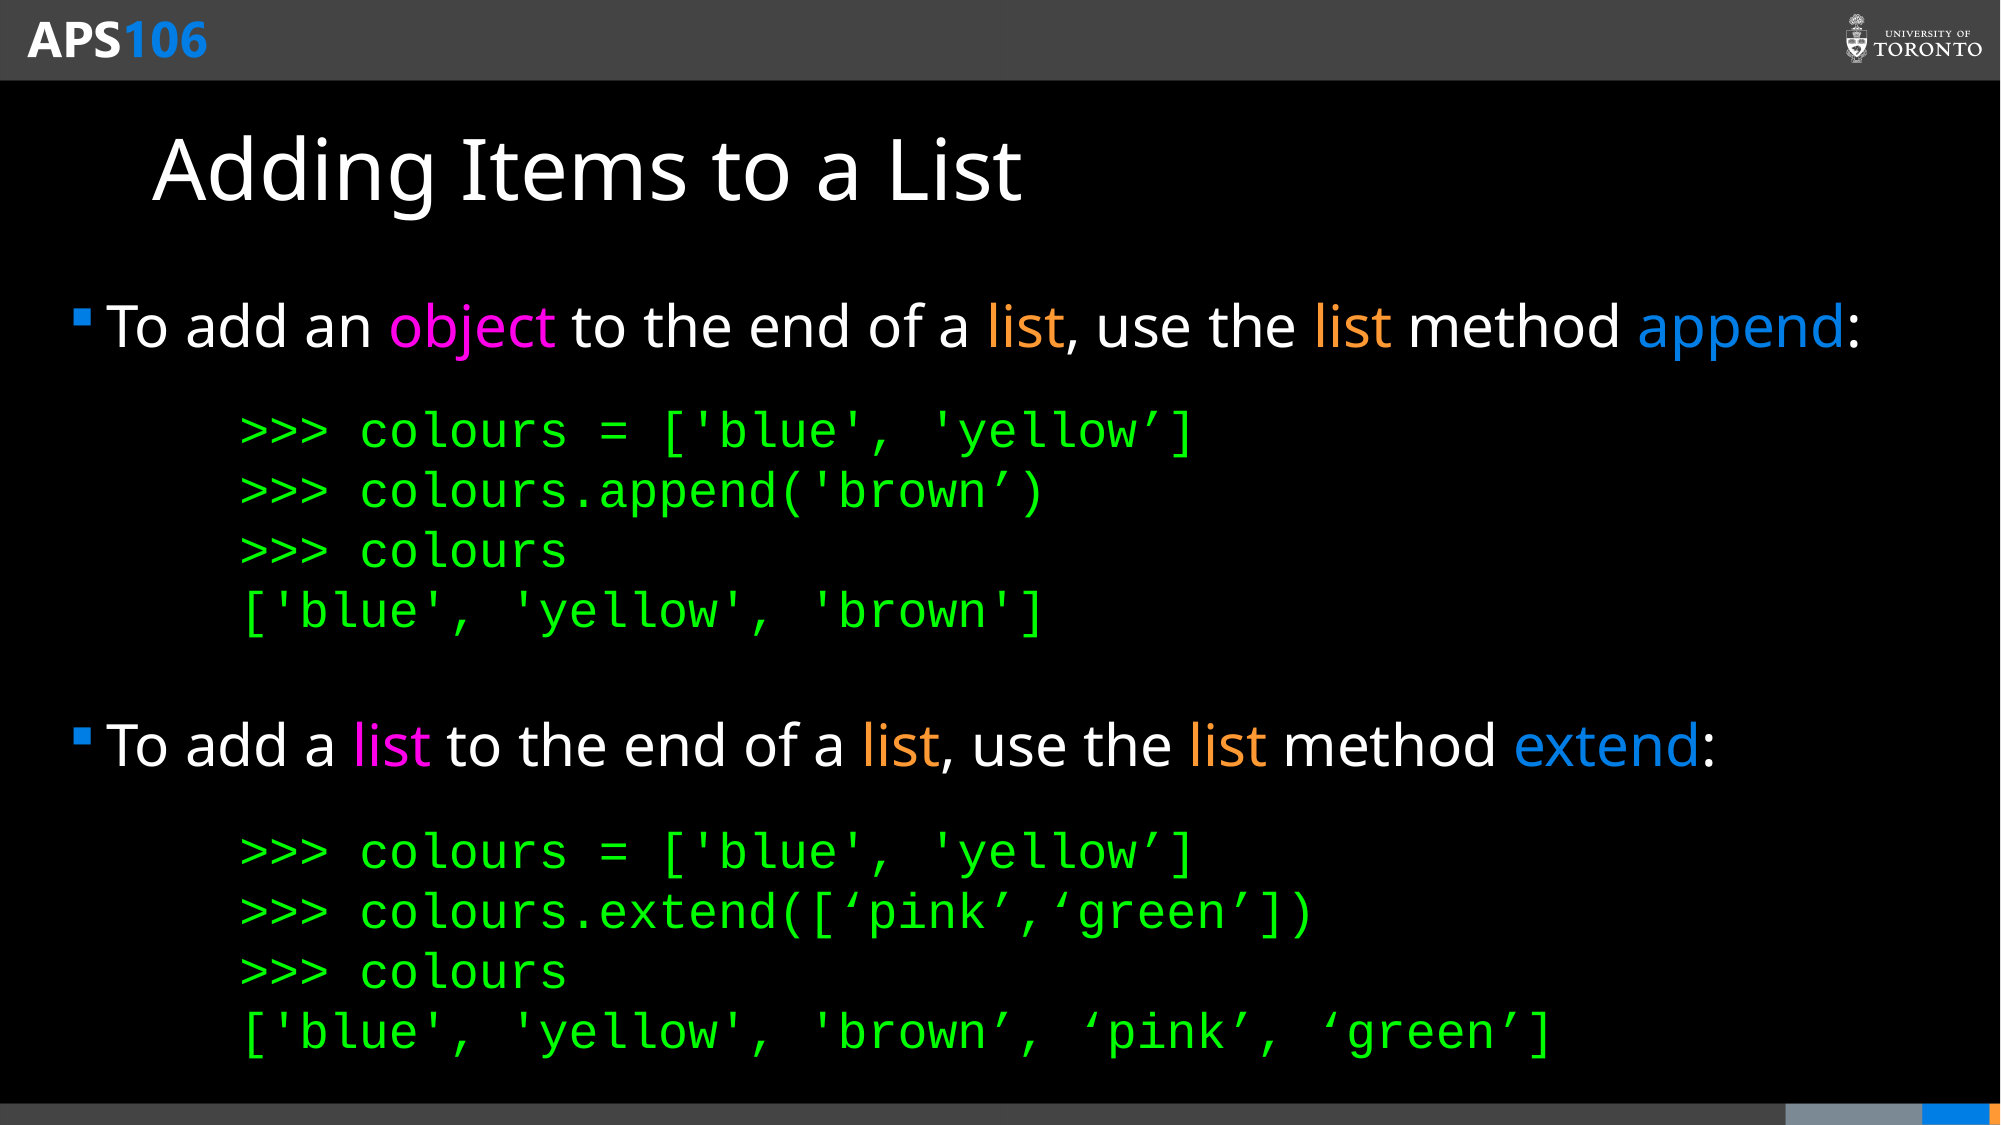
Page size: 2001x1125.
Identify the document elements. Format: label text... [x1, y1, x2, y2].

title Adding Items to a List [137, 119, 1863, 227]
picture [0, 0, 2001, 1125]
text_box >>> colours = ['blue', 'yellow’] >>> colours.extend([‘pink’,‘green’]) >>> colours ['blue', 'yellow', 'brown’, ‘pink’, ‘green’] [97, 811, 1592, 1083]
text_box >>> colours = ['blue', 'yellow’] >>> colours.append('brown’) >>> colours ['blue', 'yellow', 'brown'] [97, 390, 1592, 662]
list To add an object to the end of a list, use the list method append: To add a list to the end of a list, use the list method extend: [53, 289, 1903, 1083]
